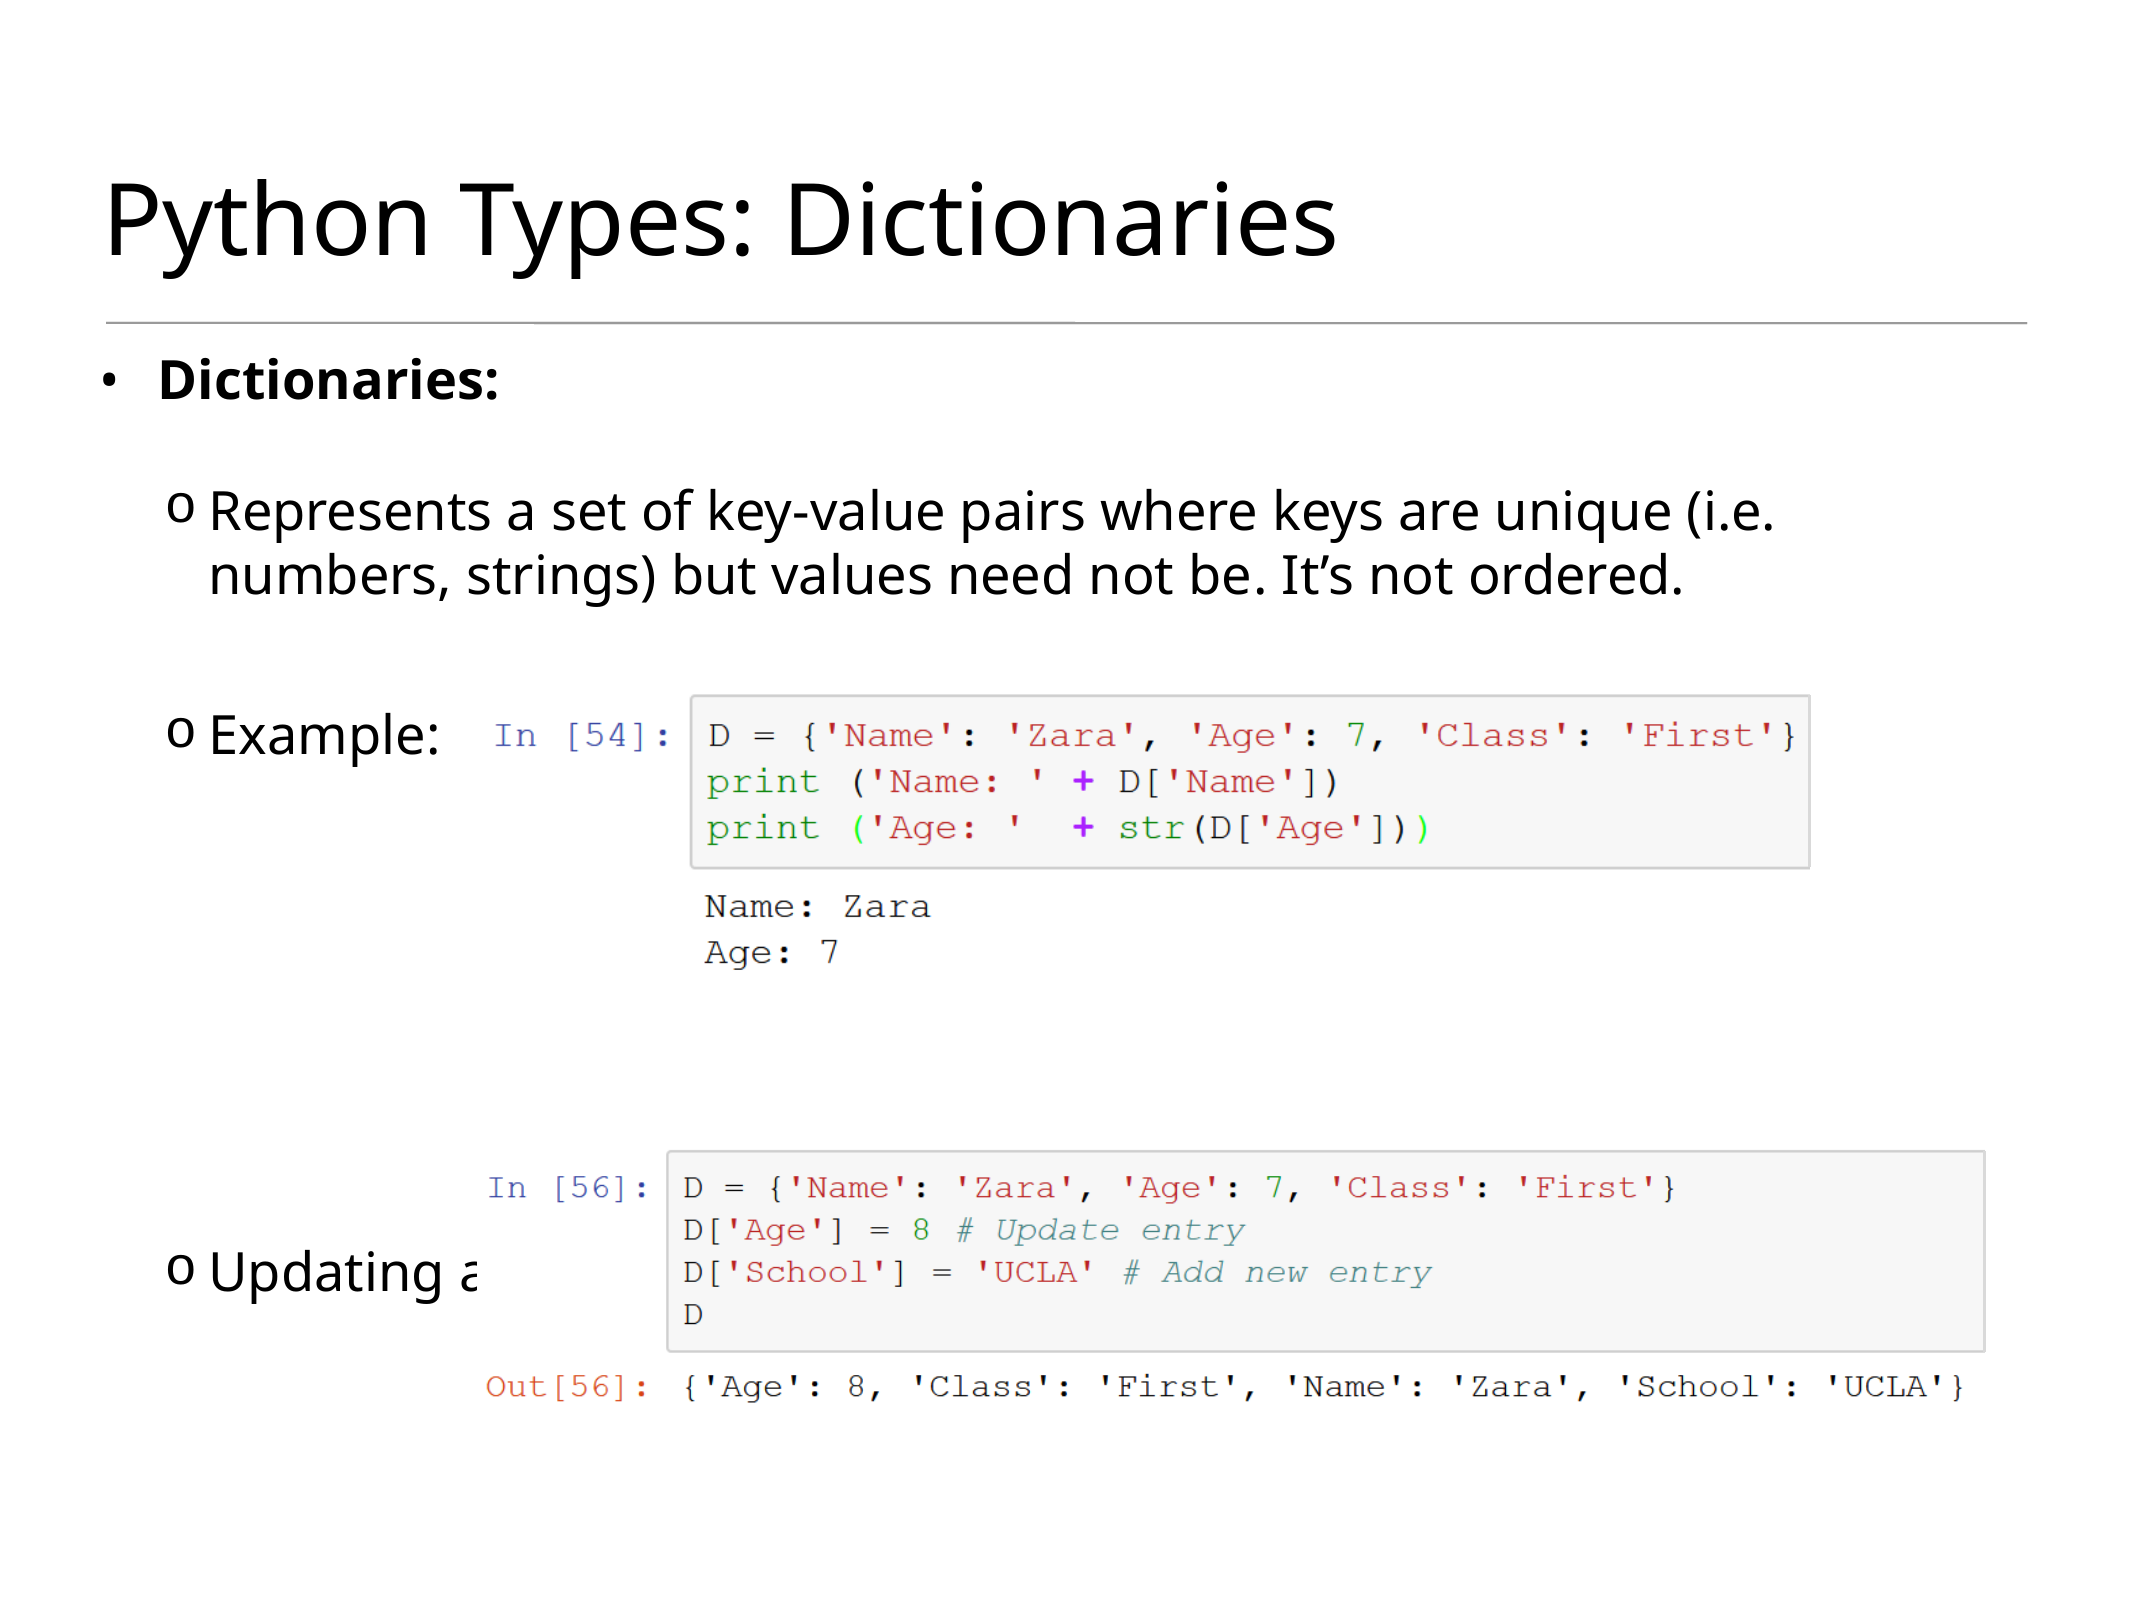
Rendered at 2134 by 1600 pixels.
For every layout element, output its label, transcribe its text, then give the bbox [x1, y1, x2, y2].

picture [477, 681, 1810, 990]
list Dictionaries: Represents a set of key-value pairs where keys are unique (i.e. numbers, strings) but values need not be. It’s not ordered. Example: Updating a dictionary [91, 336, 2038, 1600]
picture [477, 1129, 1985, 1425]
title Python Types: Dictionaries [93, 0, 2041, 284]
